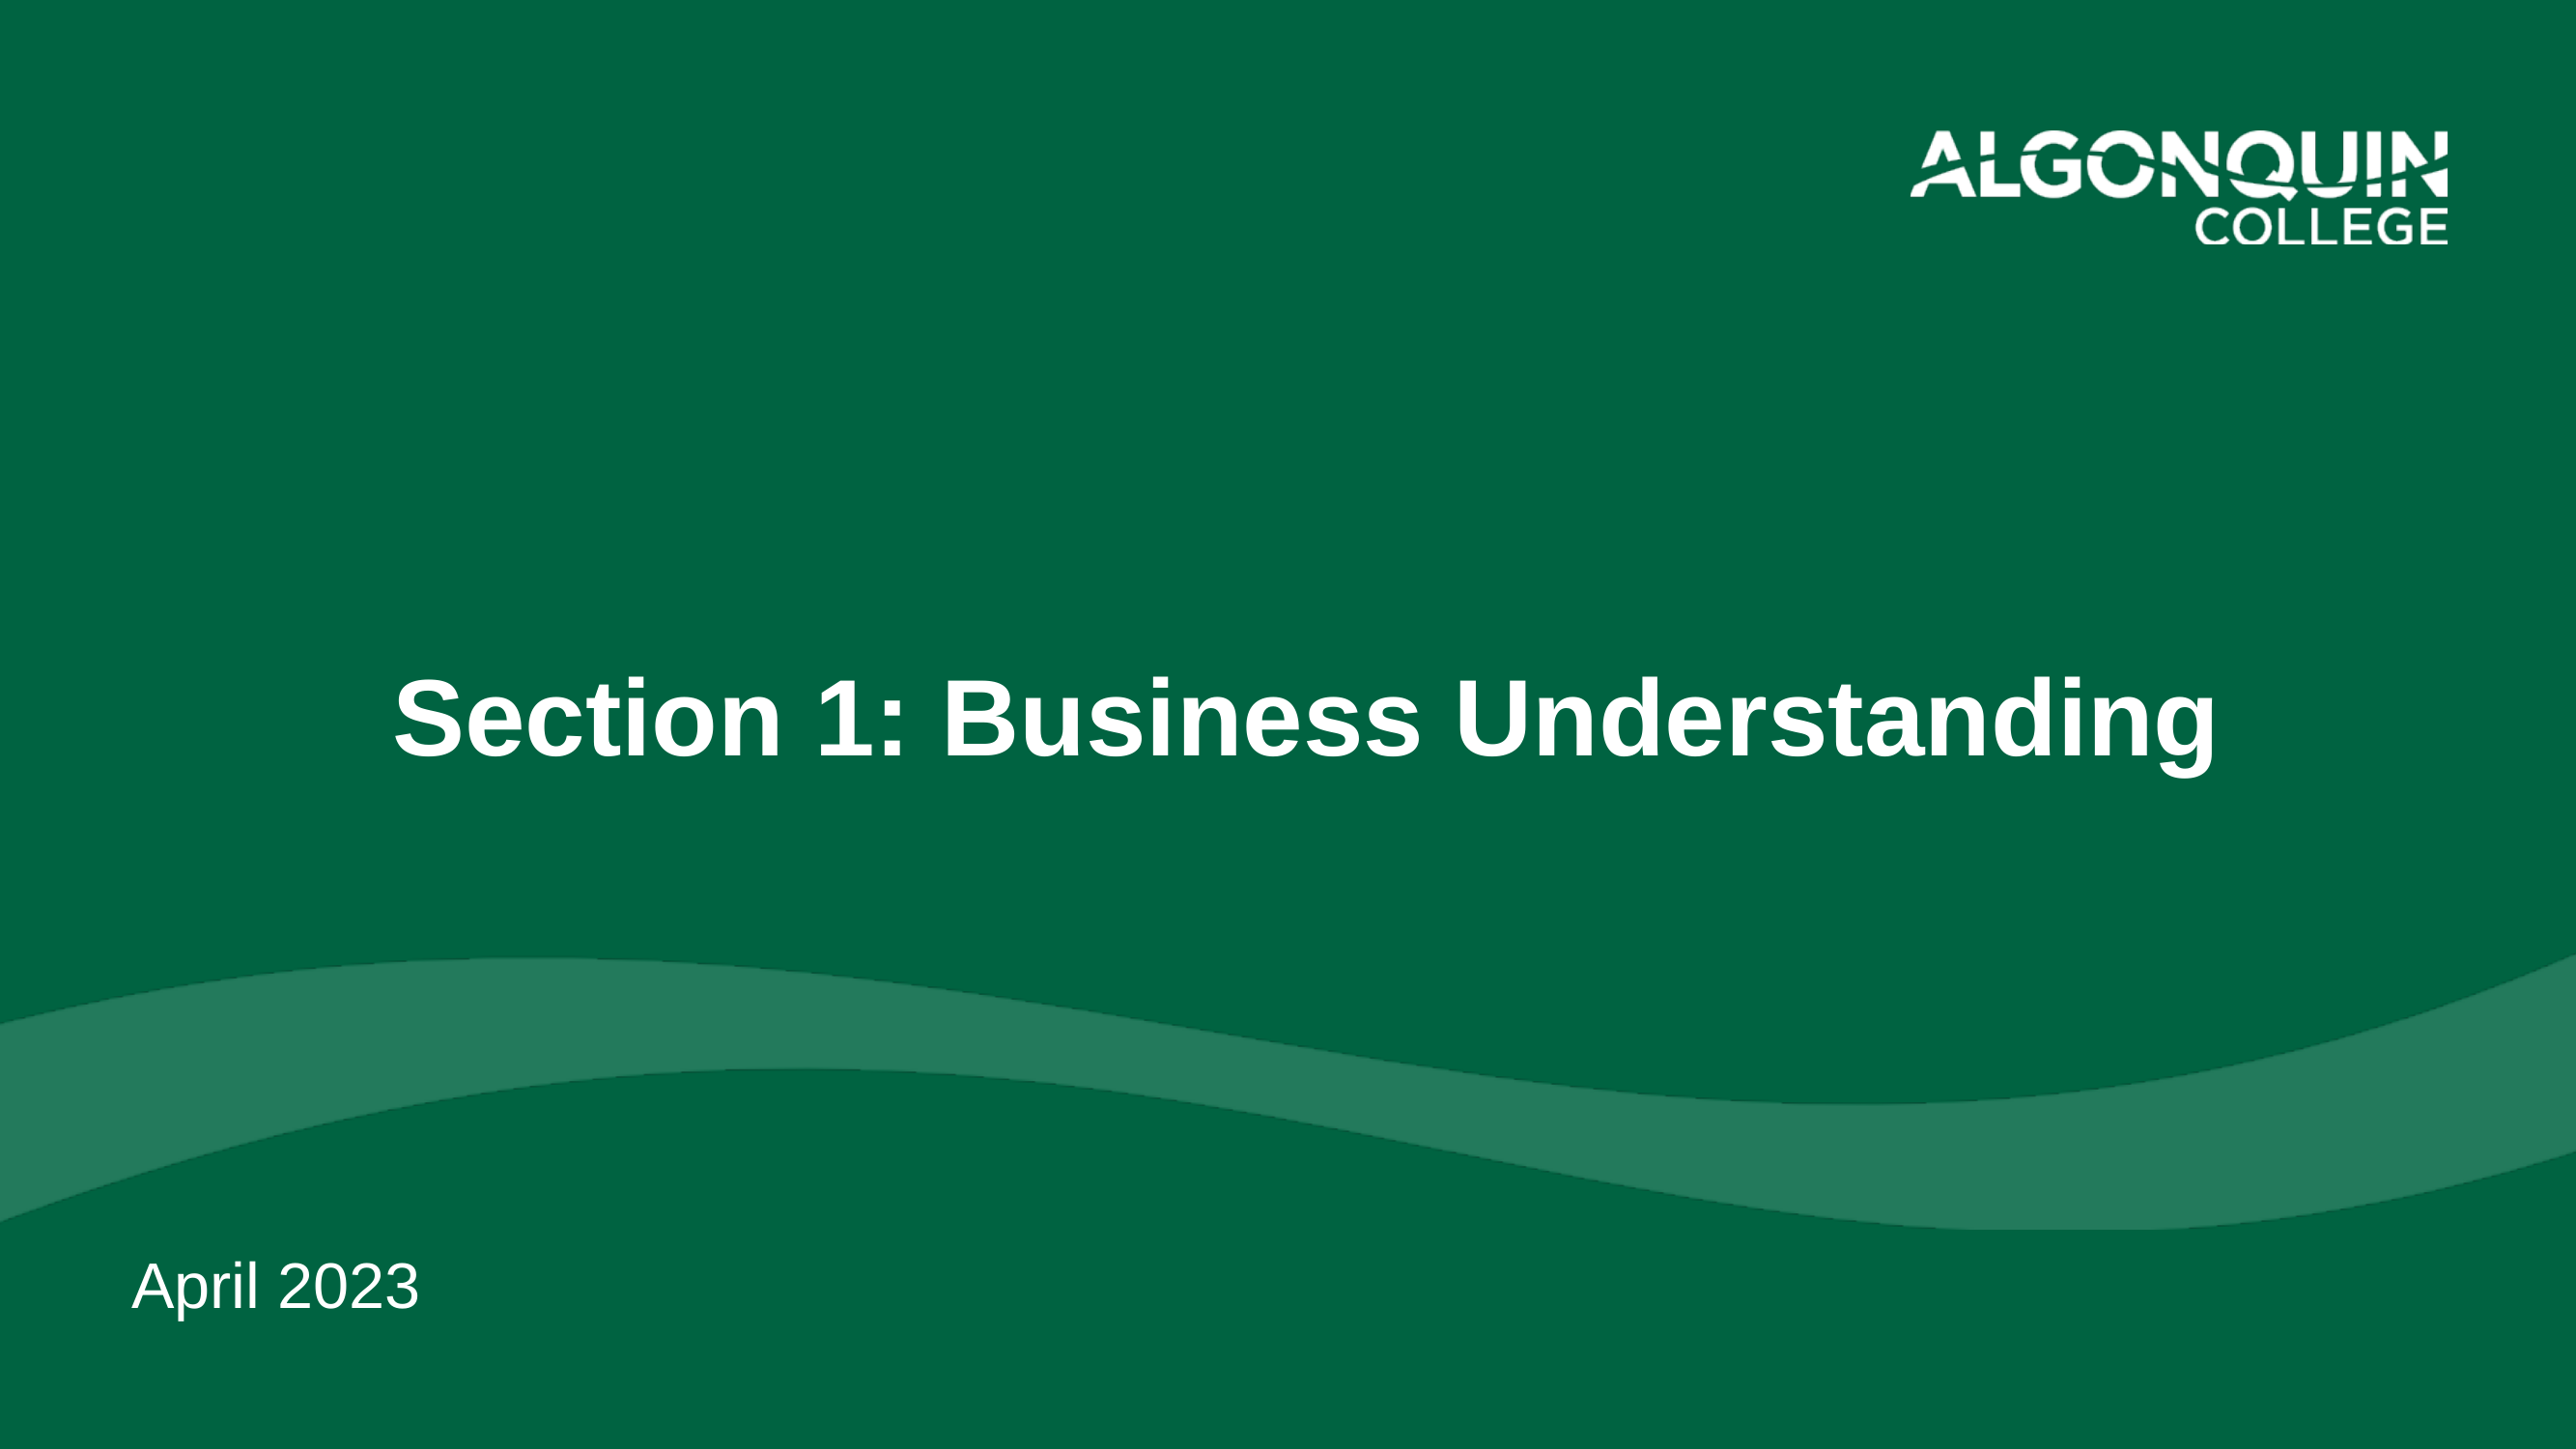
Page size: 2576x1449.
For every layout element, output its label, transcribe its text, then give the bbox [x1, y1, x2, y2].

picture [0, 0, 2576, 1104]
list April 2023 [131, 1164, 1264, 1322]
title Section 1: Business Understanding [84, 552, 2530, 897]
picture [0, 1069, 2576, 1449]
